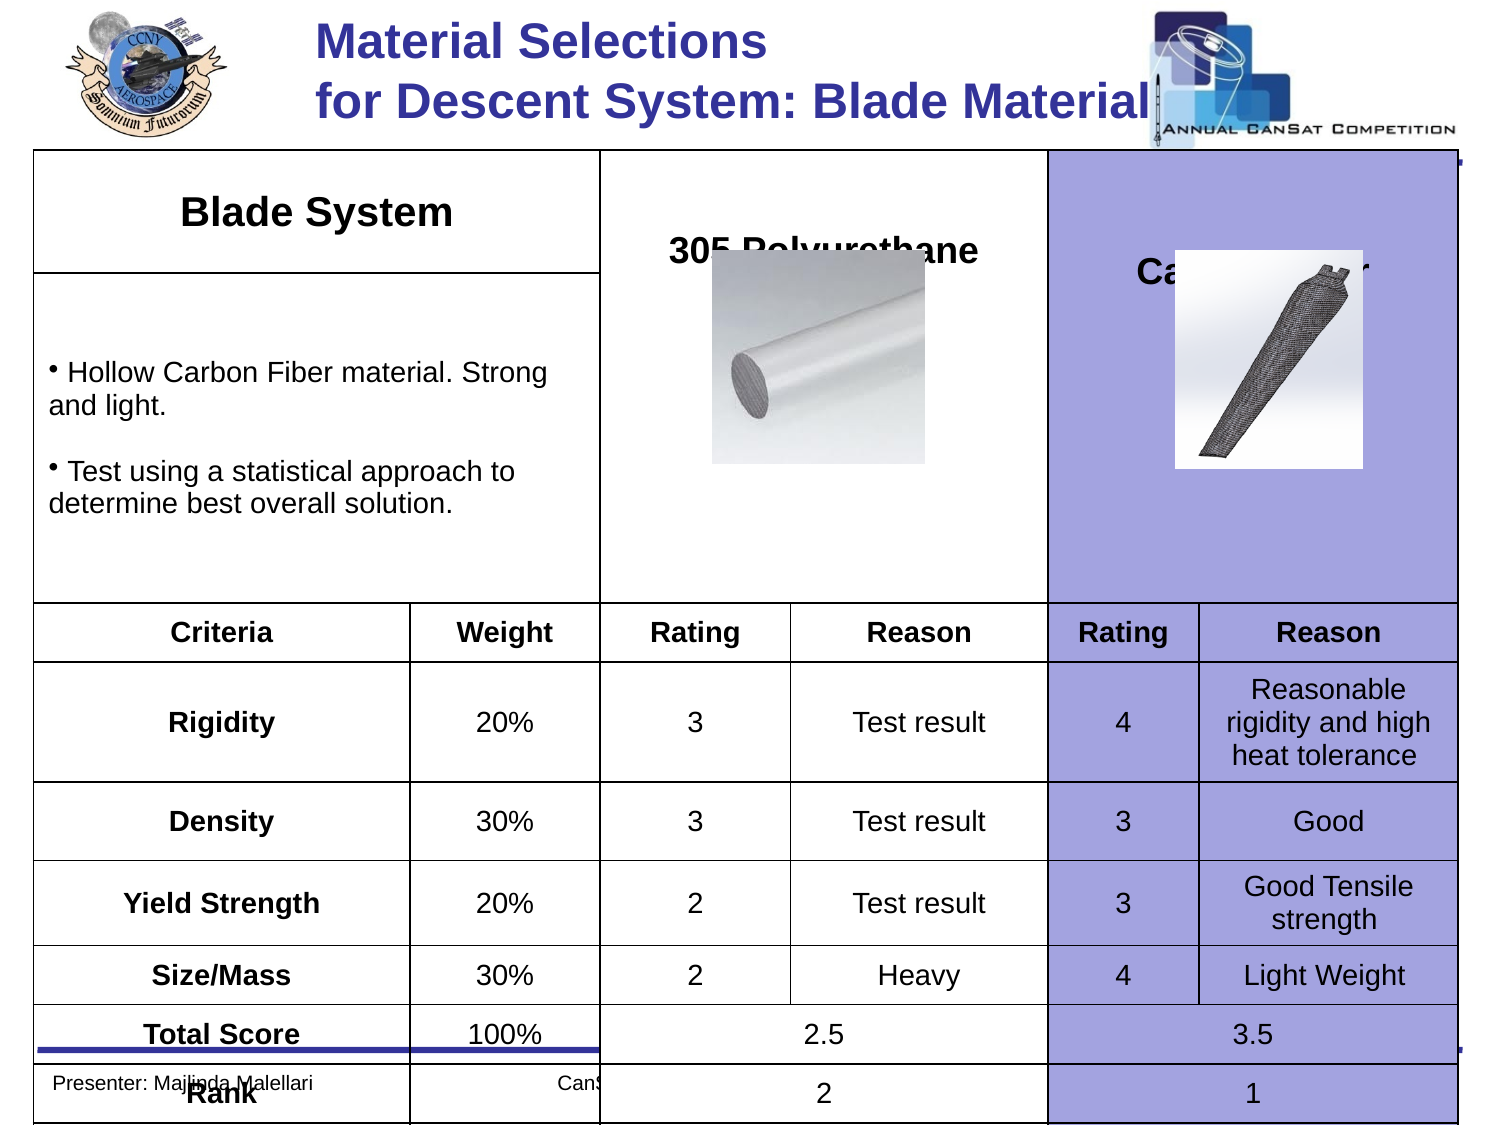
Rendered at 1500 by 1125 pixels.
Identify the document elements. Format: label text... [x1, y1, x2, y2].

table_cell 3 [601, 663, 790, 781]
table_cell 1 [1049, 1065, 1457, 1122]
table_cell Rank [34, 1065, 409, 1122]
table_cell Rigidity [34, 663, 409, 781]
table_cell Test result [791, 861, 1047, 945]
table_cell 3 [1049, 861, 1198, 945]
table_cell 20% [411, 663, 599, 781]
table_cell [411, 1065, 599, 1122]
table_cell Yield Strength [34, 861, 409, 945]
picture [0, 0, 301, 151]
table_cell Weight [411, 604, 599, 661]
table_cell 2 [601, 946, 790, 1004]
table_cell Criteria [34, 604, 409, 661]
table_header Carbon Fiber [1049, 151, 1457, 602]
table_cell 4 [1049, 663, 1198, 781]
table_cell 3 [601, 783, 790, 860]
table_cell 100% [411, 1005, 599, 1063]
table_cell 2 [601, 1065, 1047, 1122]
table_cell 3 [1049, 783, 1198, 860]
table_cell Total Score [34, 1005, 409, 1063]
table_cell Good Tensile strength [1200, 861, 1457, 945]
table_cell Good [1200, 783, 1457, 860]
table_cell 3.5 [1049, 1005, 1457, 1063]
table_cell Rating [601, 604, 790, 661]
table_cell Test result [791, 783, 1047, 860]
table_cell Reason [791, 604, 1047, 661]
table_cell Size/Mass [34, 946, 409, 1004]
table_cell Density [34, 783, 409, 860]
table_header 305 Polyurethane [601, 151, 1047, 602]
table_cell Reasonable rigidity and high heat tolerance [1200, 663, 1457, 781]
table_cell 30% [411, 783, 599, 860]
table_cell 2 [601, 861, 790, 945]
table_cell Heavy [791, 946, 1047, 1004]
picture [1142, 1, 1463, 157]
table_cell 20% [411, 861, 599, 945]
table_header Blade System [34, 151, 599, 272]
table_cell Test result [791, 663, 1047, 781]
table_cell Reason [1200, 604, 1457, 661]
picture [1174, 250, 1363, 470]
picture [712, 250, 926, 464]
title Material Selections for Descent System: Blade Material [301, 0, 1275, 138]
table_cell 30% [411, 946, 599, 1004]
table_cell Hollow Carbon Fiber material. Strong and light. Test using a statistical approach to determine best overall solution. [34, 274, 599, 602]
table_cell Light Weight [1200, 946, 1457, 1004]
table_cell 2.5 [601, 1005, 1047, 1063]
table_cell 4 [1049, 946, 1198, 1004]
table_cell Rating [1049, 604, 1198, 661]
